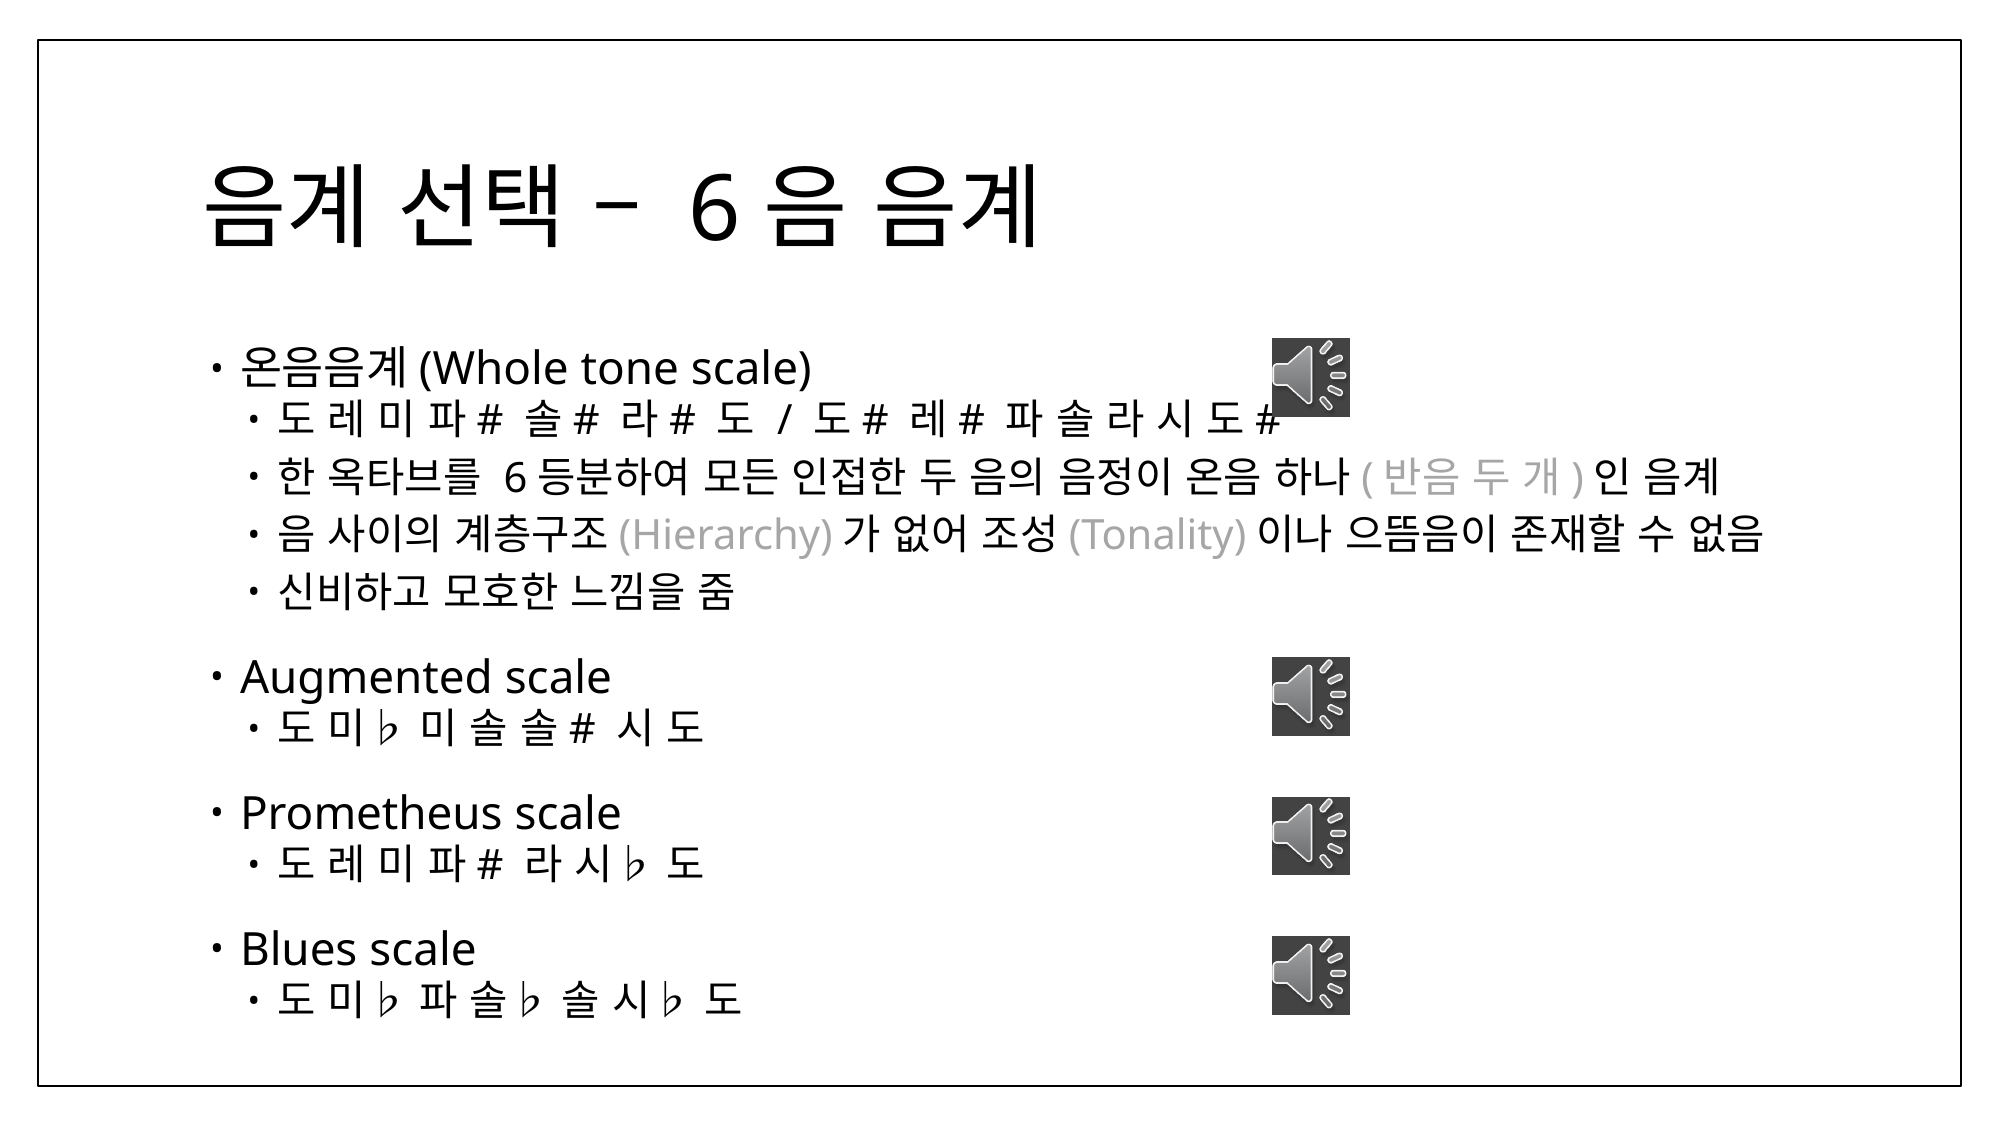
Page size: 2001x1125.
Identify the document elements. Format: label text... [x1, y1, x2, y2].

picture [1270, 935, 1352, 1016]
picture [1270, 656, 1352, 737]
picture [1270, 337, 1352, 418]
list 온음음계(Whole tone scale) 도 레 미 파# 솔# 라# 도 / 도# 레# 파 솔 라 시 도# 한 옥타브를 6등분하여 모든 인접한 두 음의 음정이 온음 하나(반음 두 개)인 음계 음 사이의 계층구조(Hierarchy)가 없어 조성(Tonality)이나 으뜸음이 존재할 수 없음 신비하고 모호한 느낌을 줌 Augmented scale 도 미♭ 미 솔 솔# 시 도 Prometheus scale 도 레 미 파# 라 시♭ 도 Blues scale 도 미♭ 파 솔♭ 솔 시♭ 도 [187, 337, 1808, 1056]
picture [1270, 795, 1352, 877]
title 음계 선택 – 6음 음계 [187, 99, 1808, 323]
